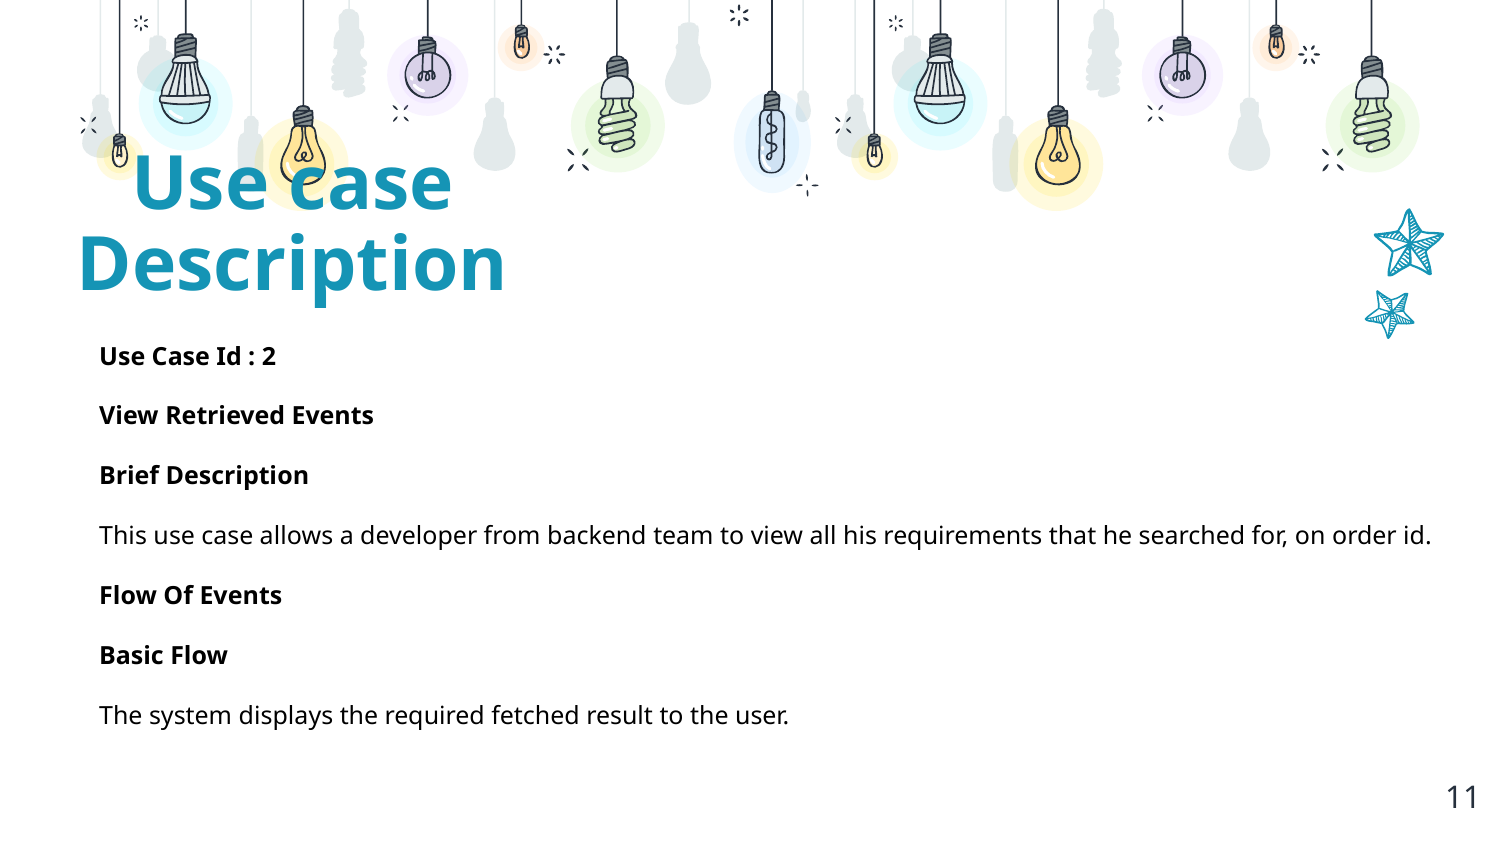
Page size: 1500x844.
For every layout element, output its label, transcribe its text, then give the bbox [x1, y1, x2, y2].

text_box Use Case Id : 2 View Retrieved Events Brief Description This use case allows a developer from backend team to view all his requirements that he searched for, on order id. Flow Of Events Basic Flow The system displays the required fetched result to the user. [84, 332, 1449, 797]
text_box [1373, 208, 1445, 277]
title Use case Description [0, 178, 676, 307]
text_box [1364, 290, 1415, 332]
slide_number 11 [1426, 766, 1482, 832]
